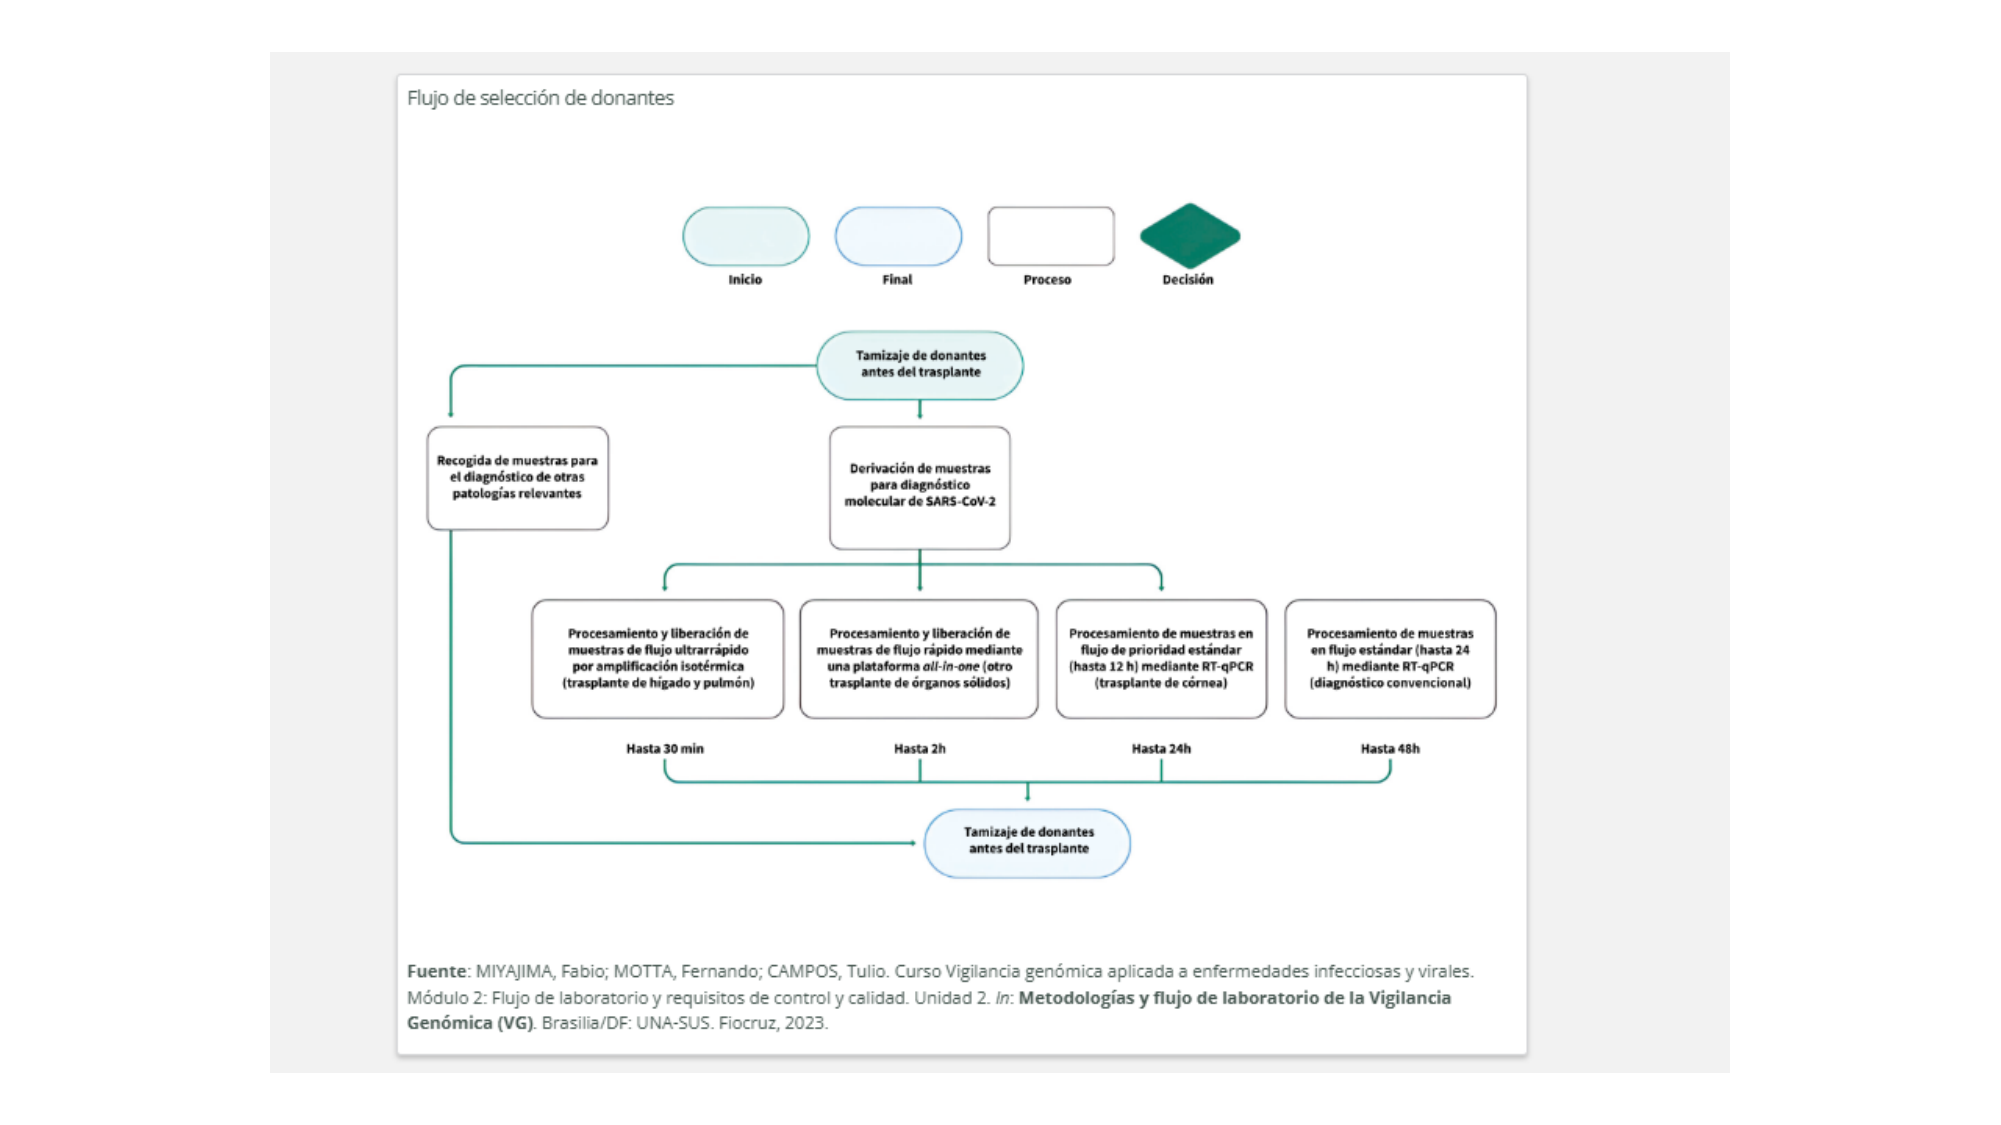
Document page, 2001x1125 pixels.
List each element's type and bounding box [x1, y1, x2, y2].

picture [269, 51, 1731, 1074]
